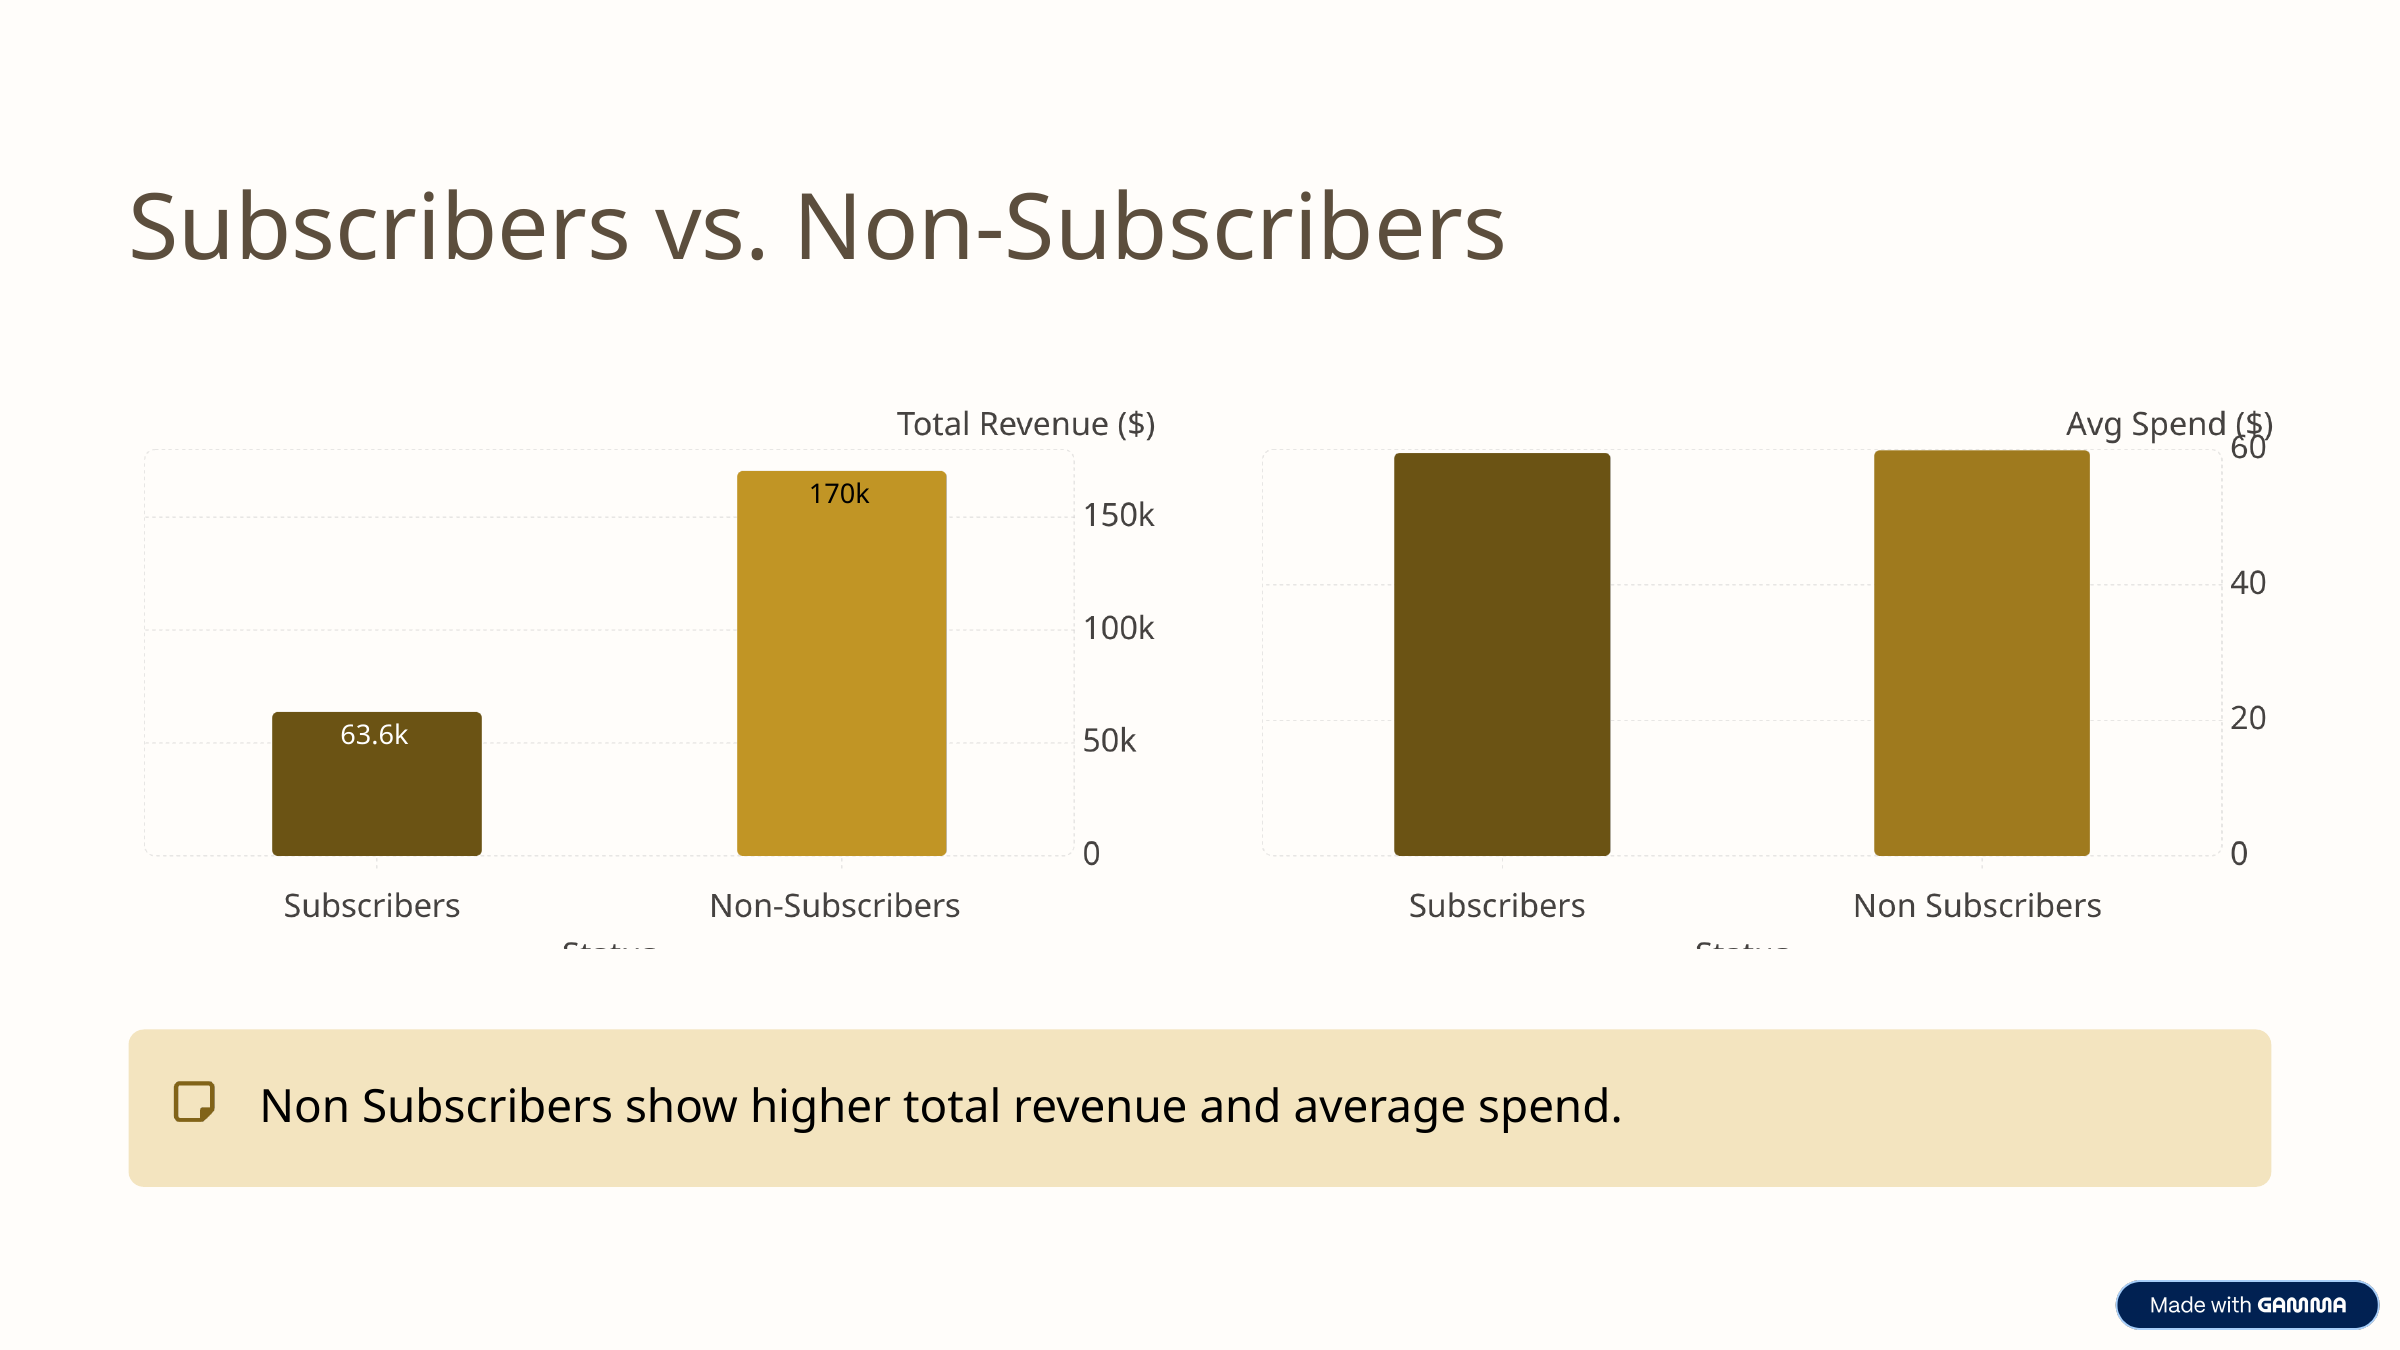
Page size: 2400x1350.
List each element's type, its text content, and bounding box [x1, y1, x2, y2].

text_box [128, 1029, 2272, 1187]
picture [128, 399, 1155, 949]
text_box Subscribers vs. Non-Subscribers [128, 163, 1636, 278]
text_box Non Subscribers show higher total revenue and average spend. [259, 1074, 1726, 1133]
picture [1245, 399, 2273, 949]
picture [165, 1078, 223, 1125]
picture [2106, 1271, 2389, 1339]
